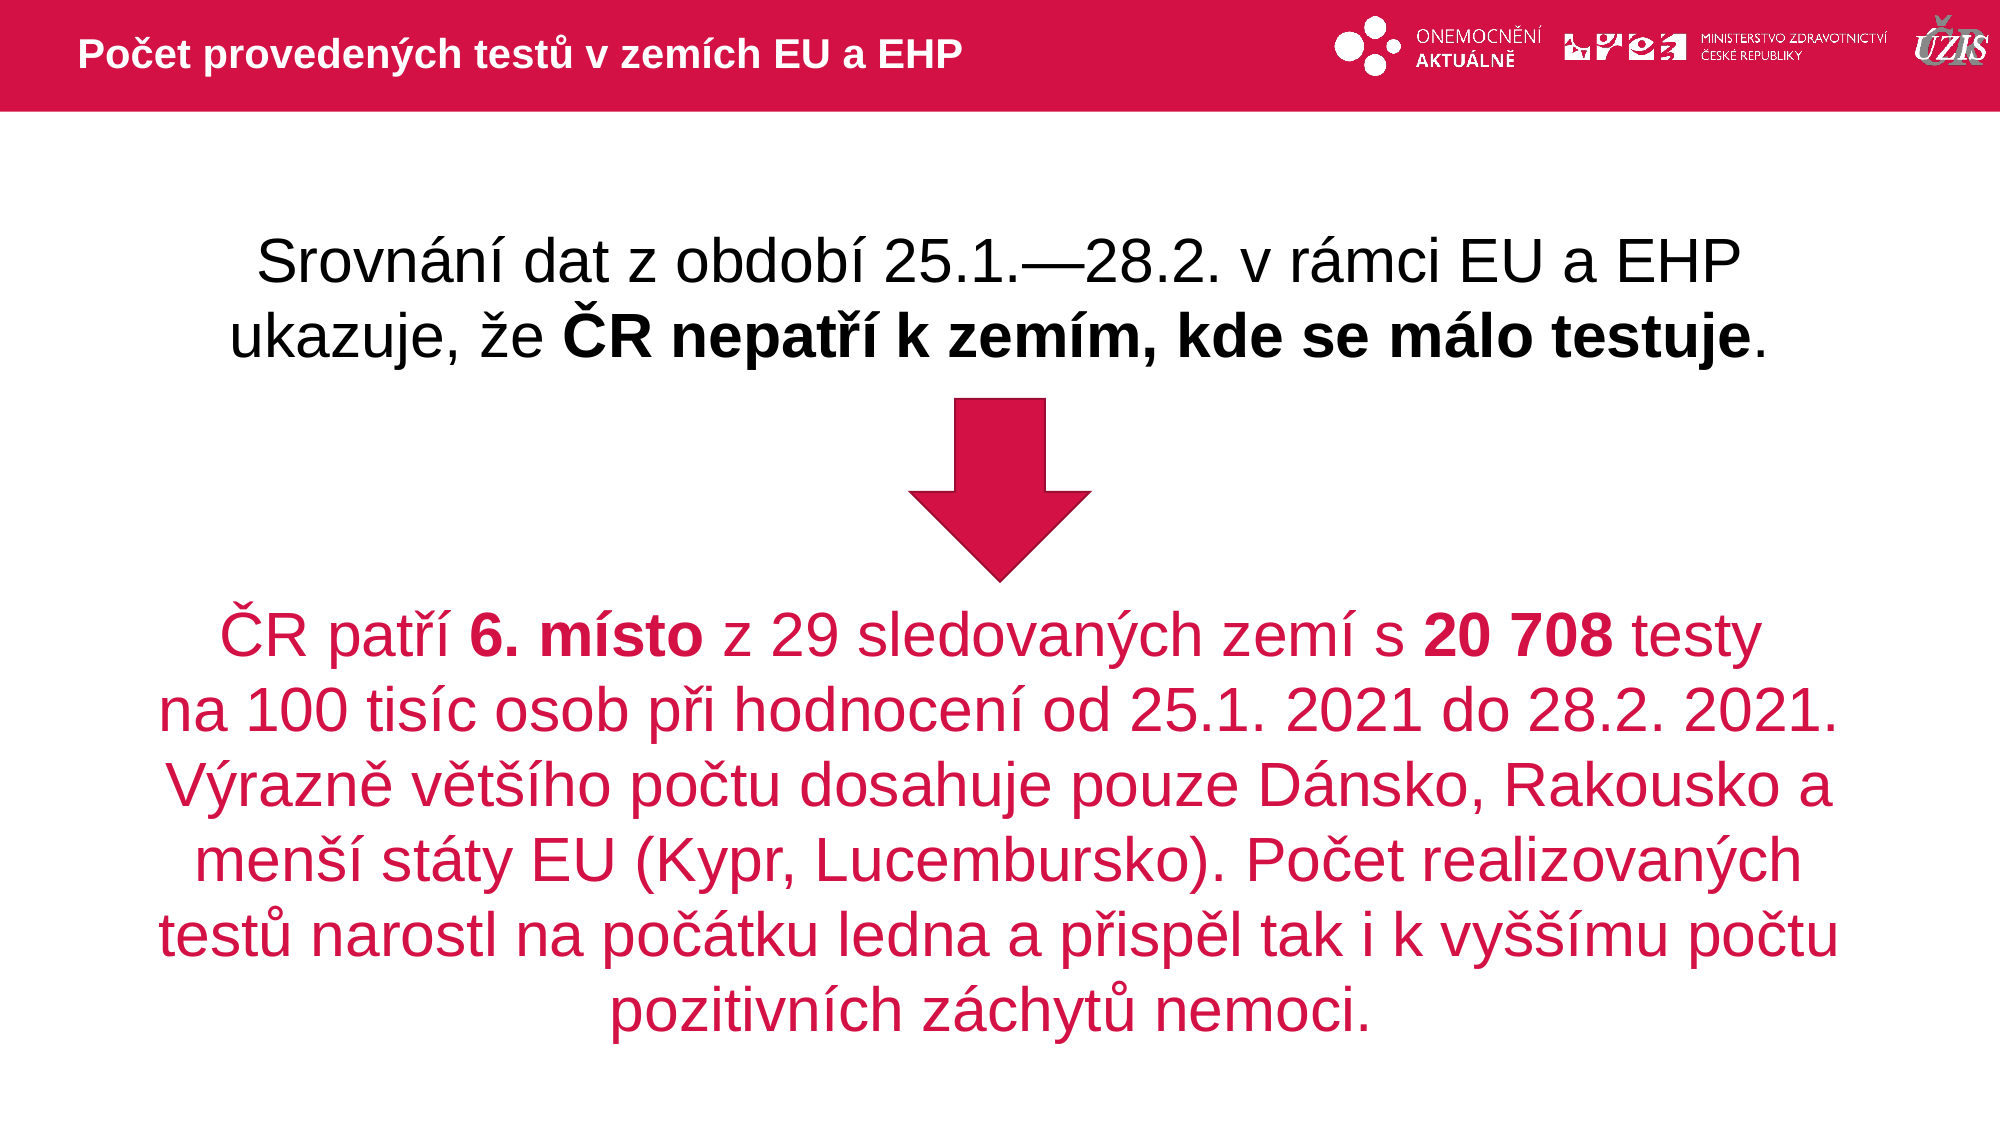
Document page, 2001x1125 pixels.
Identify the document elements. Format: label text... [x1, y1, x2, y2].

title Počet provedených testů v zemích EU a EHP [62, 0, 1288, 111]
picture [1563, 31, 1888, 60]
picture [1334, 16, 1542, 76]
text_box [907, 397, 1093, 584]
text_box Srovnání dat z období 25.1.—28.2. v rámci EU a EHP ukazuje, že ČR nepatří k zemím, kde se málo testuje. ČR patří 6. místo z 29 sledovaných zemí s 20 708 testy na 100 tisíc osob při hodnocení od 25.1. 2021 do 28.2. 2021. Výrazně většího počtu dosahuje pouze Dánsko, Rakousko a menší státy EU (Kypr, Lucembursko). Počet realizovaných testů narostl na počátku ledna a přispěl tak i k vyššímu počtu pozitivních záchytů nemoci. [136, 137, 1864, 1052]
picture [1915, 15, 1989, 66]
